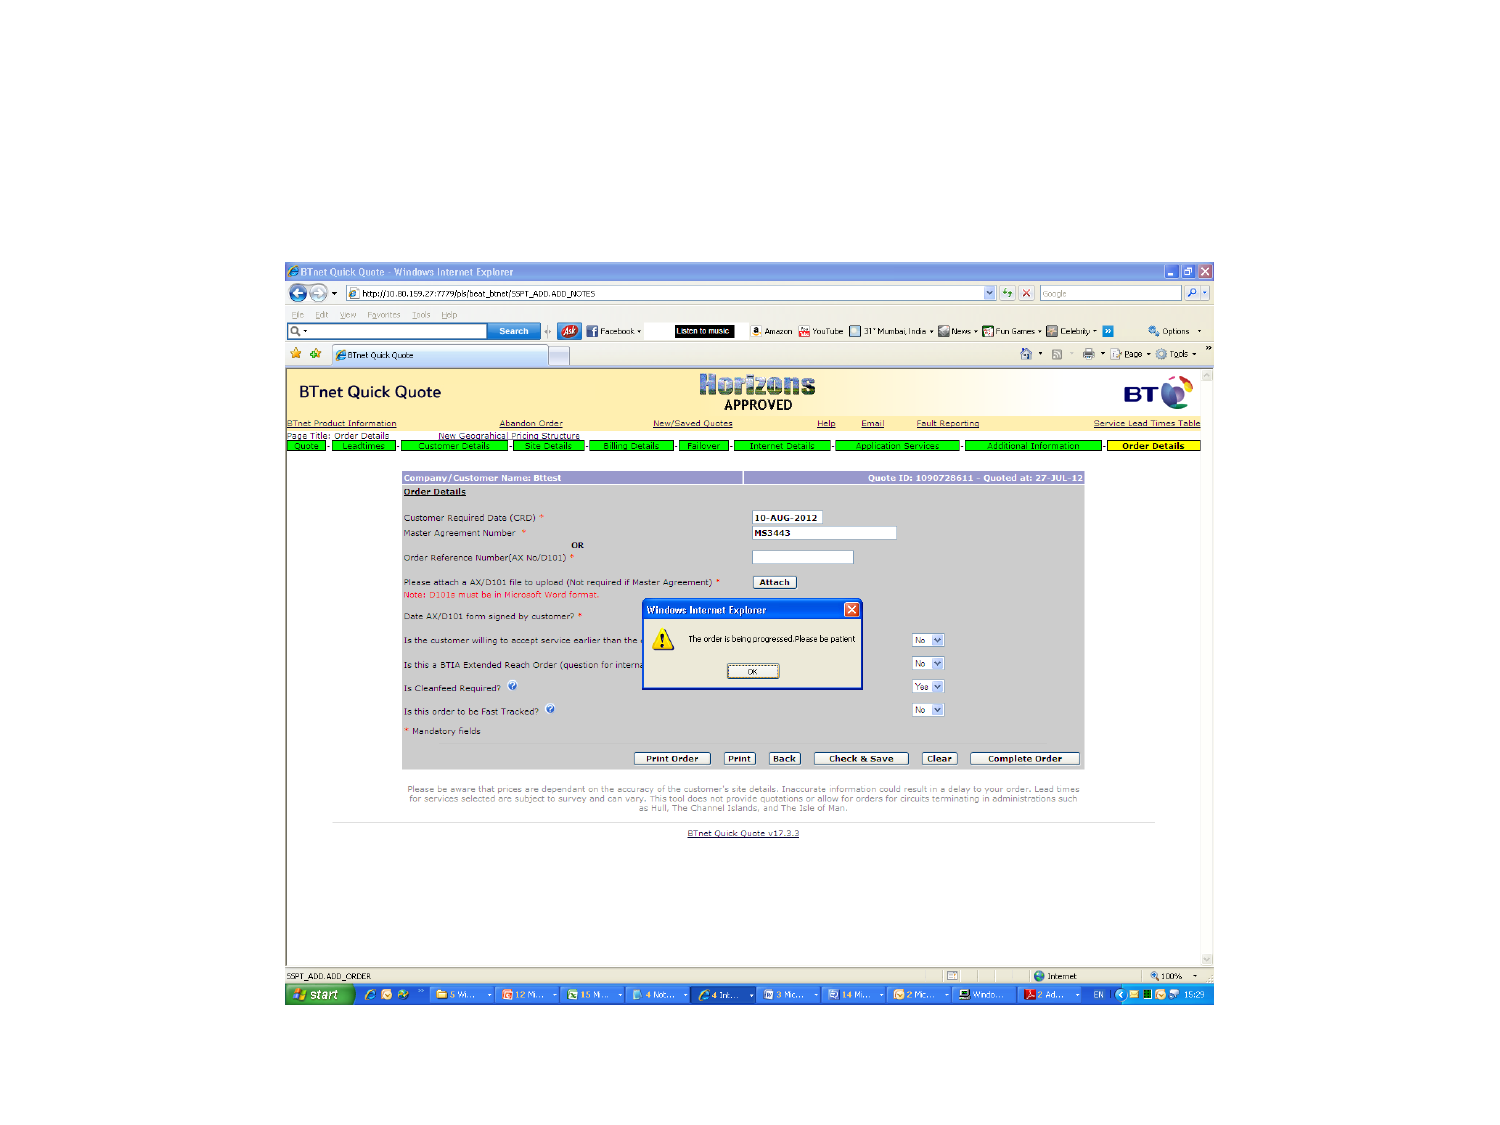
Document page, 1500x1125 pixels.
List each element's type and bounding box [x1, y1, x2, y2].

list [285, 262, 1215, 1006]
